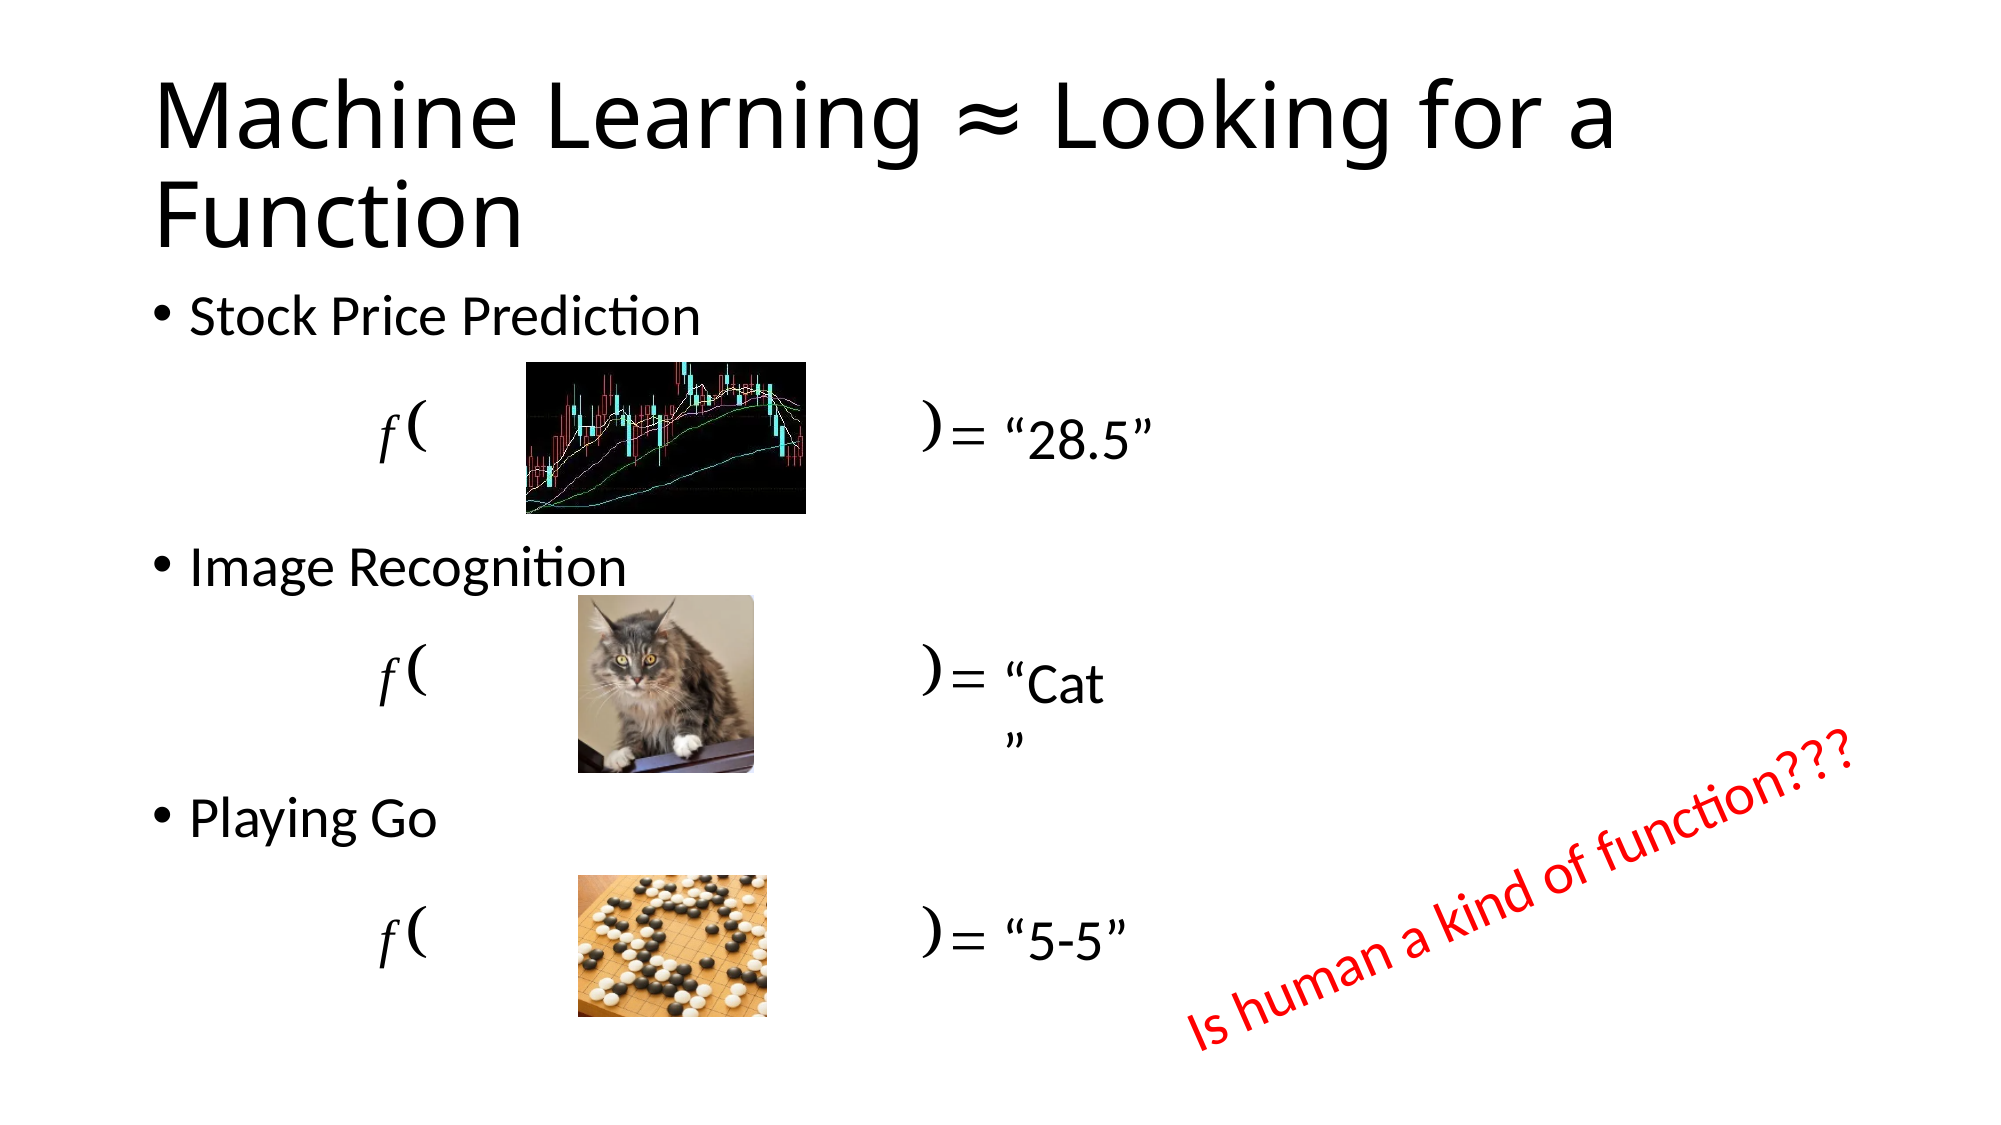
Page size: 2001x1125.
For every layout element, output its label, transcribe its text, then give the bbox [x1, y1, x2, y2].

list Stock Price Prediction Image Recognition Playing Go [137, 277, 1432, 1085]
title Machine Learning ≈ Looking for a Function [137, 59, 1863, 278]
text_box “5-5” [988, 894, 1192, 980]
text_box “28.5” [988, 393, 1366, 479]
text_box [361, 398, 526, 475]
text_box “Cat” [988, 637, 1144, 792]
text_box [754, 642, 989, 719]
picture [526, 362, 806, 514]
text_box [361, 642, 578, 719]
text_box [767, 904, 989, 980]
picture [578, 595, 754, 773]
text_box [361, 904, 578, 980]
text_box Is human a kind of function??? [1158, 694, 1884, 1077]
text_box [806, 398, 989, 475]
picture [578, 875, 767, 1017]
